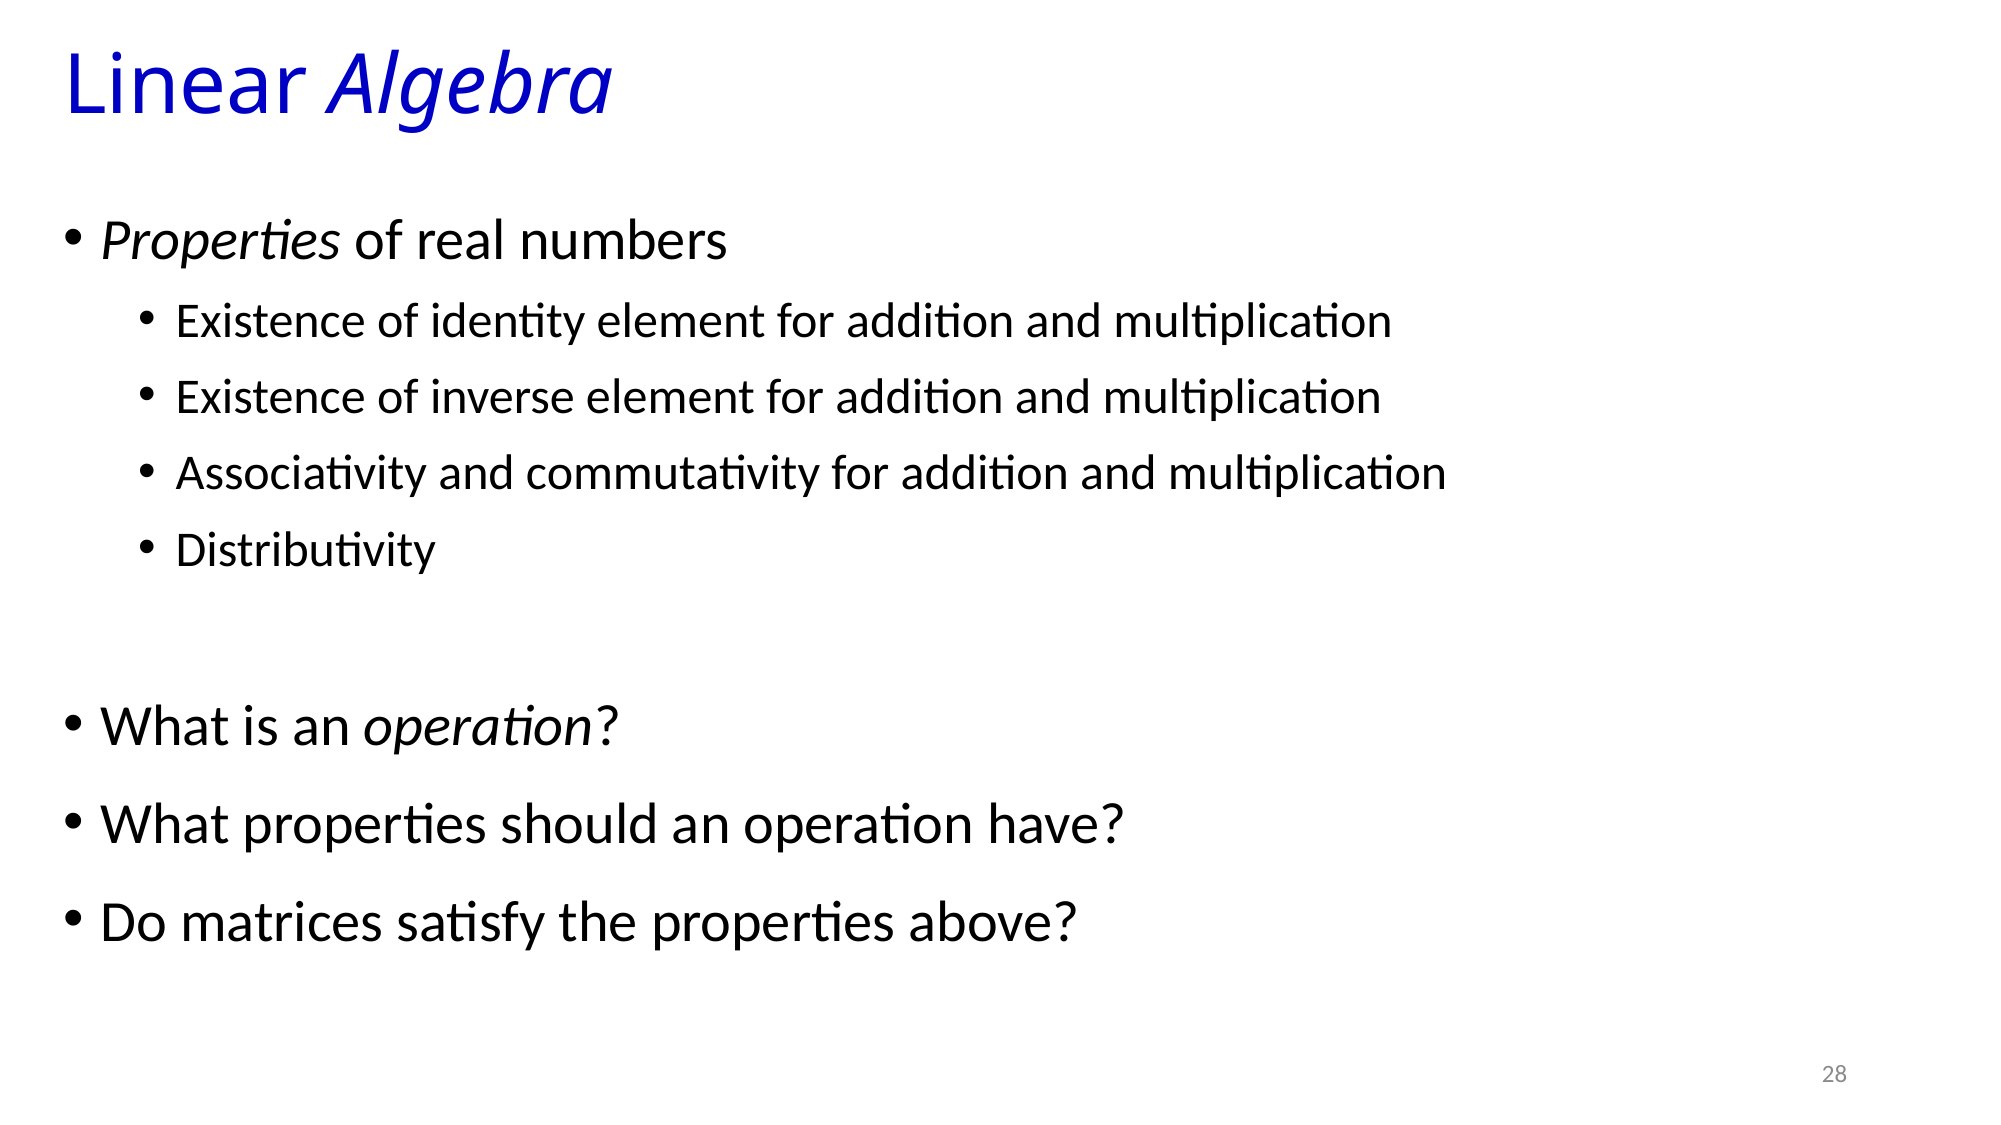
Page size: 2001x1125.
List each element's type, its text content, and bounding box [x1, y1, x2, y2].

list Properties of real numbers Existence of identity element for addition and multiplication Existence of inverse element for addition and multiplication Associativity and commutativity for addition and multiplication Distributivity What is an operation? What properties should an operation have? Do matrices satisfy the properties above? [48, 186, 1937, 1014]
title Linear Algebra [48, 22, 1937, 152]
slide_number 28 [1412, 1042, 1863, 1103]
